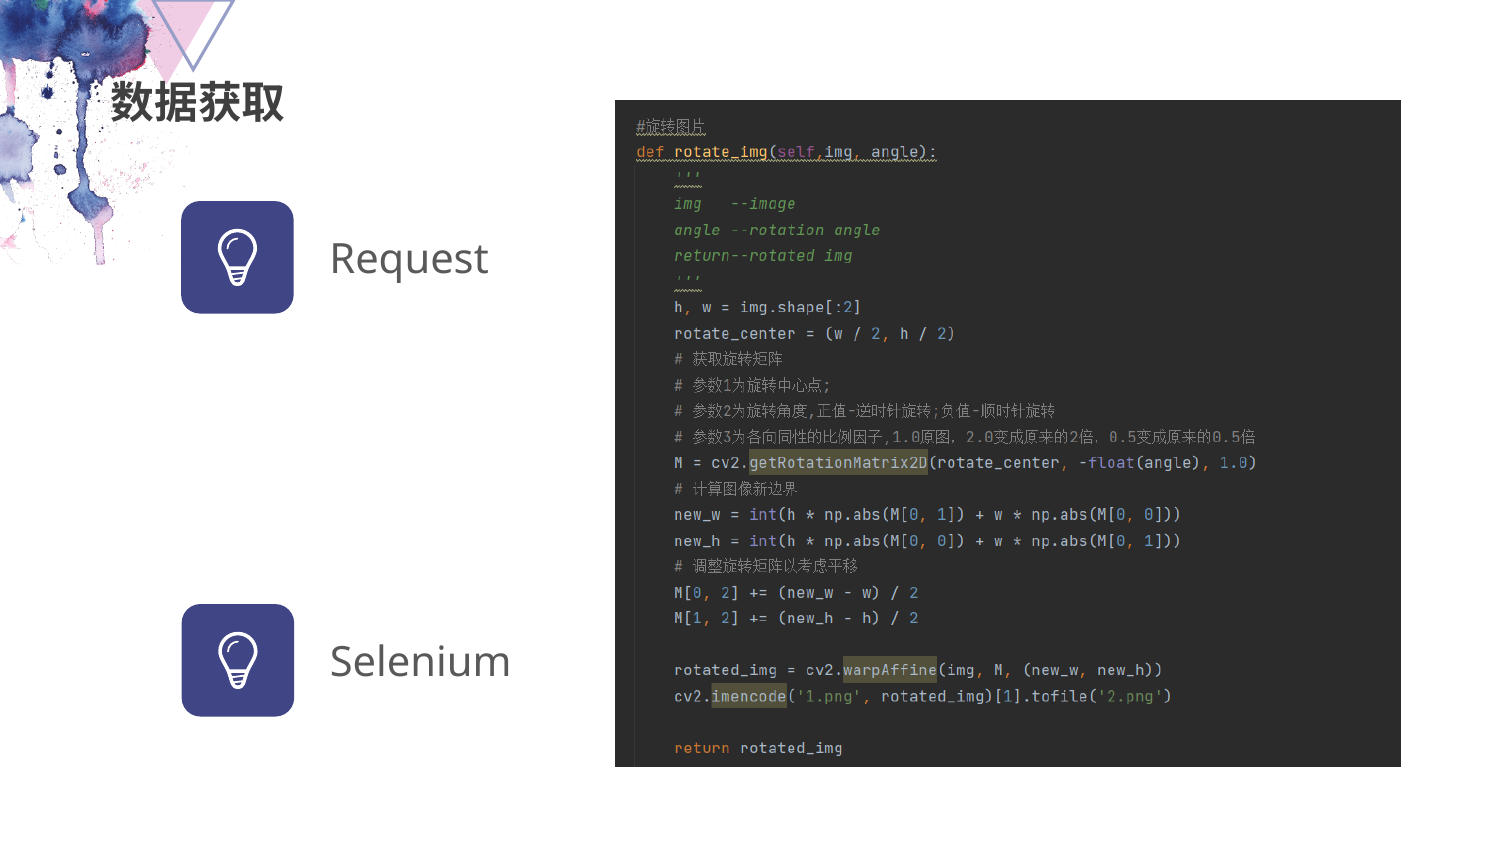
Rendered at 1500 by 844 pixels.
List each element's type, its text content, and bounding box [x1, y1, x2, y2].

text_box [0, 0, 443, 278]
text_box Selenium [329, 602, 615, 717]
picture [615, 100, 1401, 767]
text_box Request [329, 199, 615, 314]
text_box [181, 604, 295, 717]
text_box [181, 201, 294, 314]
